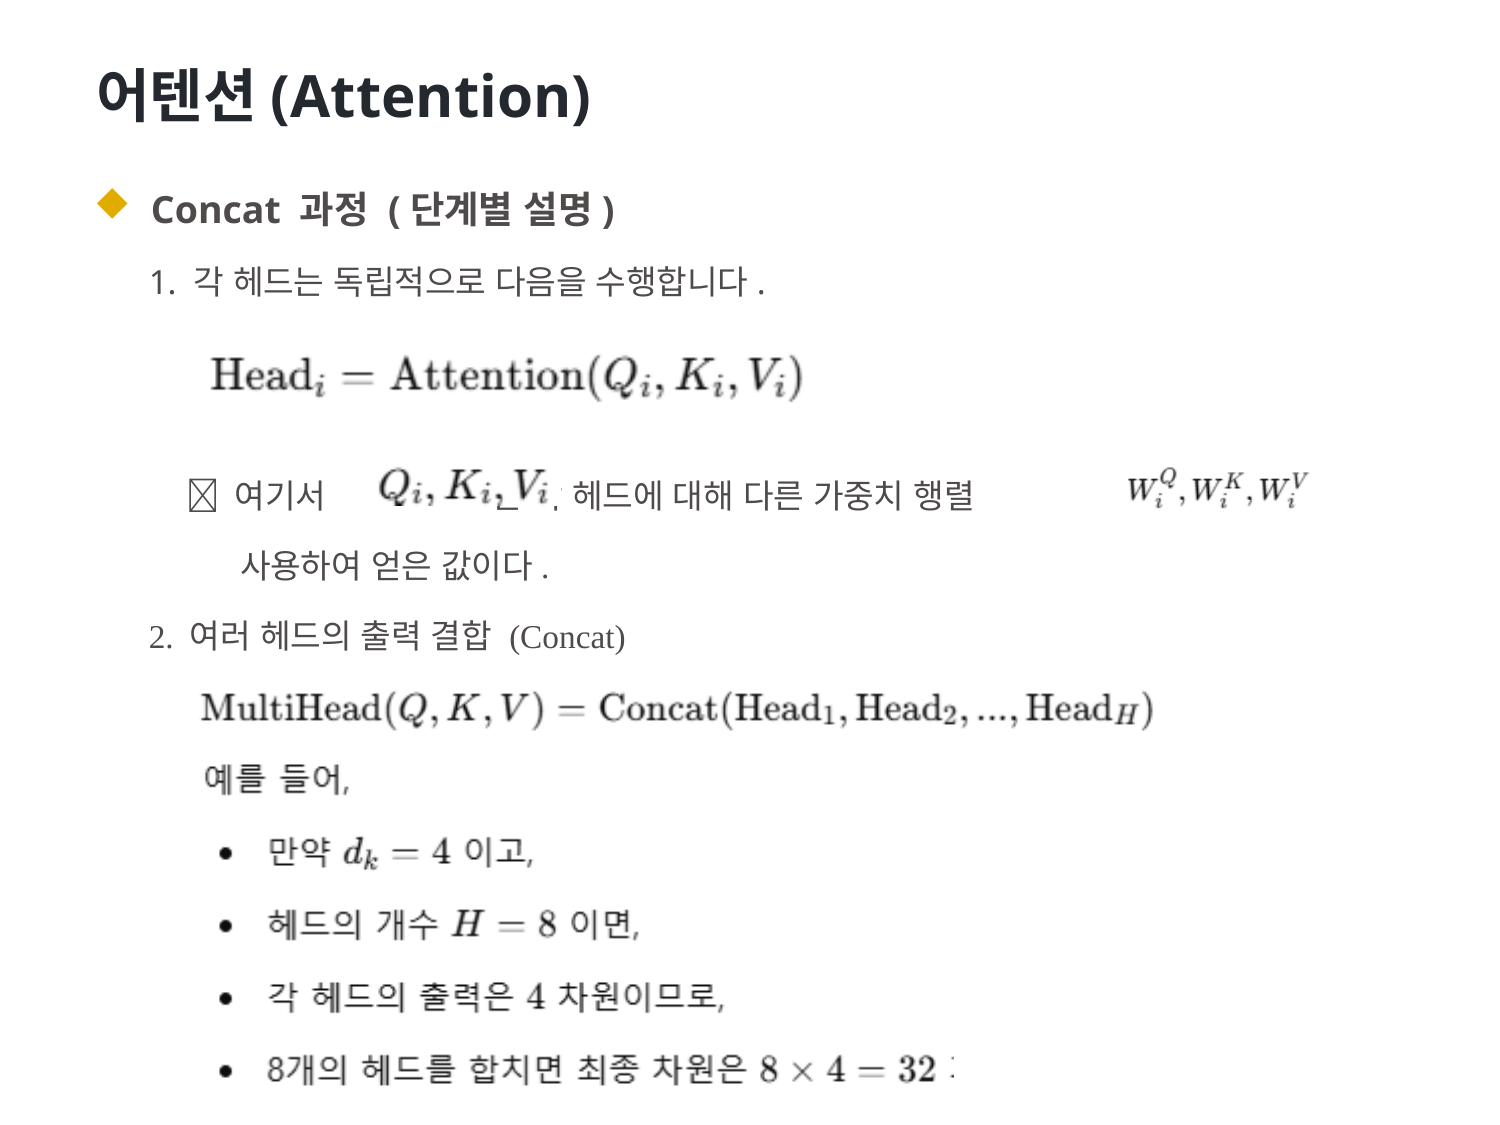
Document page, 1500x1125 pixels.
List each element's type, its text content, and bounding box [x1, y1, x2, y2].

picture [181, 664, 1160, 744]
picture [371, 458, 562, 507]
picture [182, 332, 817, 412]
picture [192, 751, 955, 1102]
list Concat 과정 (단계별 설명) 1. 각 헤드는 독립적으로 다음을 수행합니다.  여기서 ​ 는 각 헤드에 대해 다른 가중치 행렬 를 사용하여 얻은 값이다. 2. 여러 헤드의 출력 결합 (Concat) [79, 156, 1450, 1102]
picture [1127, 463, 1313, 513]
text_box 어텐션(Attention) [81, 52, 1412, 147]
